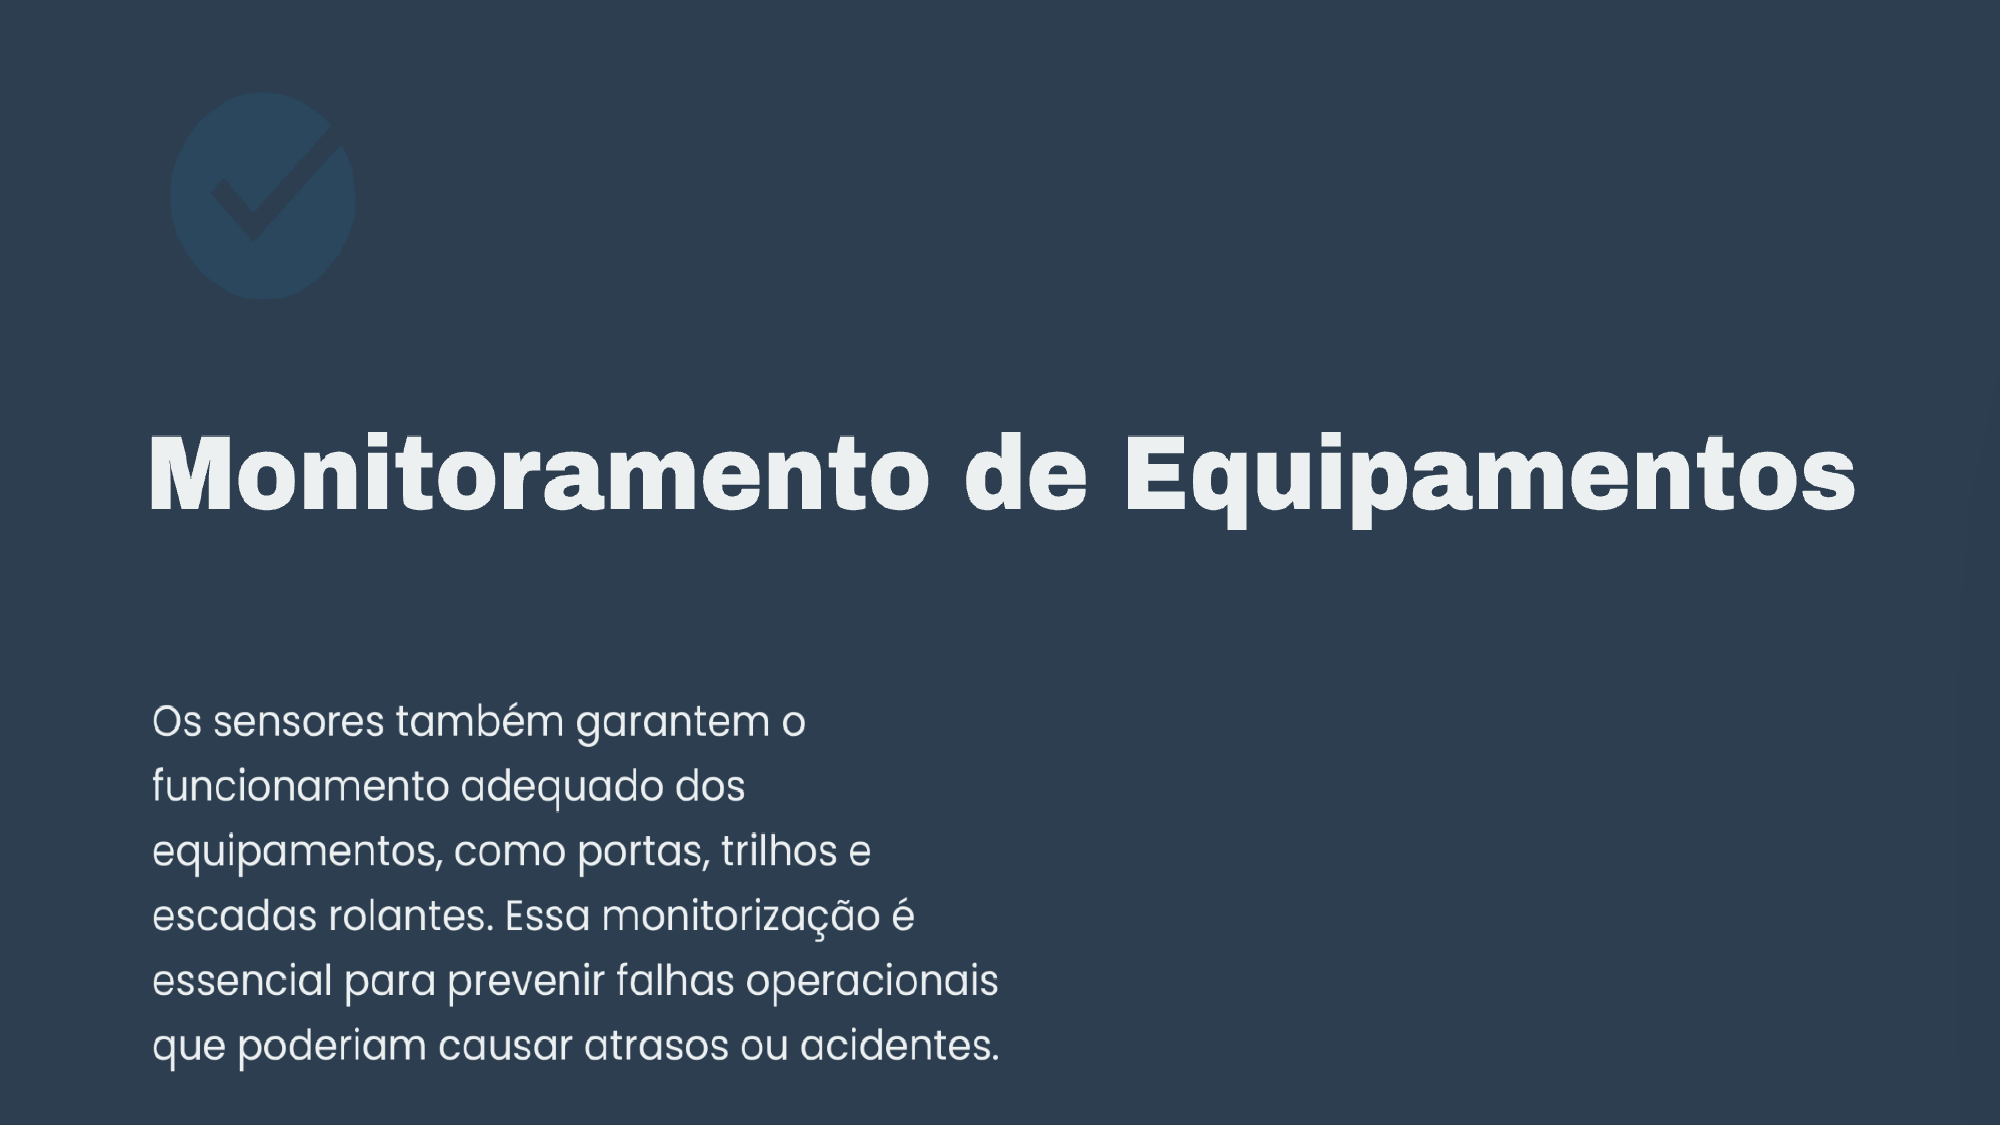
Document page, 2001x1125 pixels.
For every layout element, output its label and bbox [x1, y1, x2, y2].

list [0, 0, 2000, 1125]
